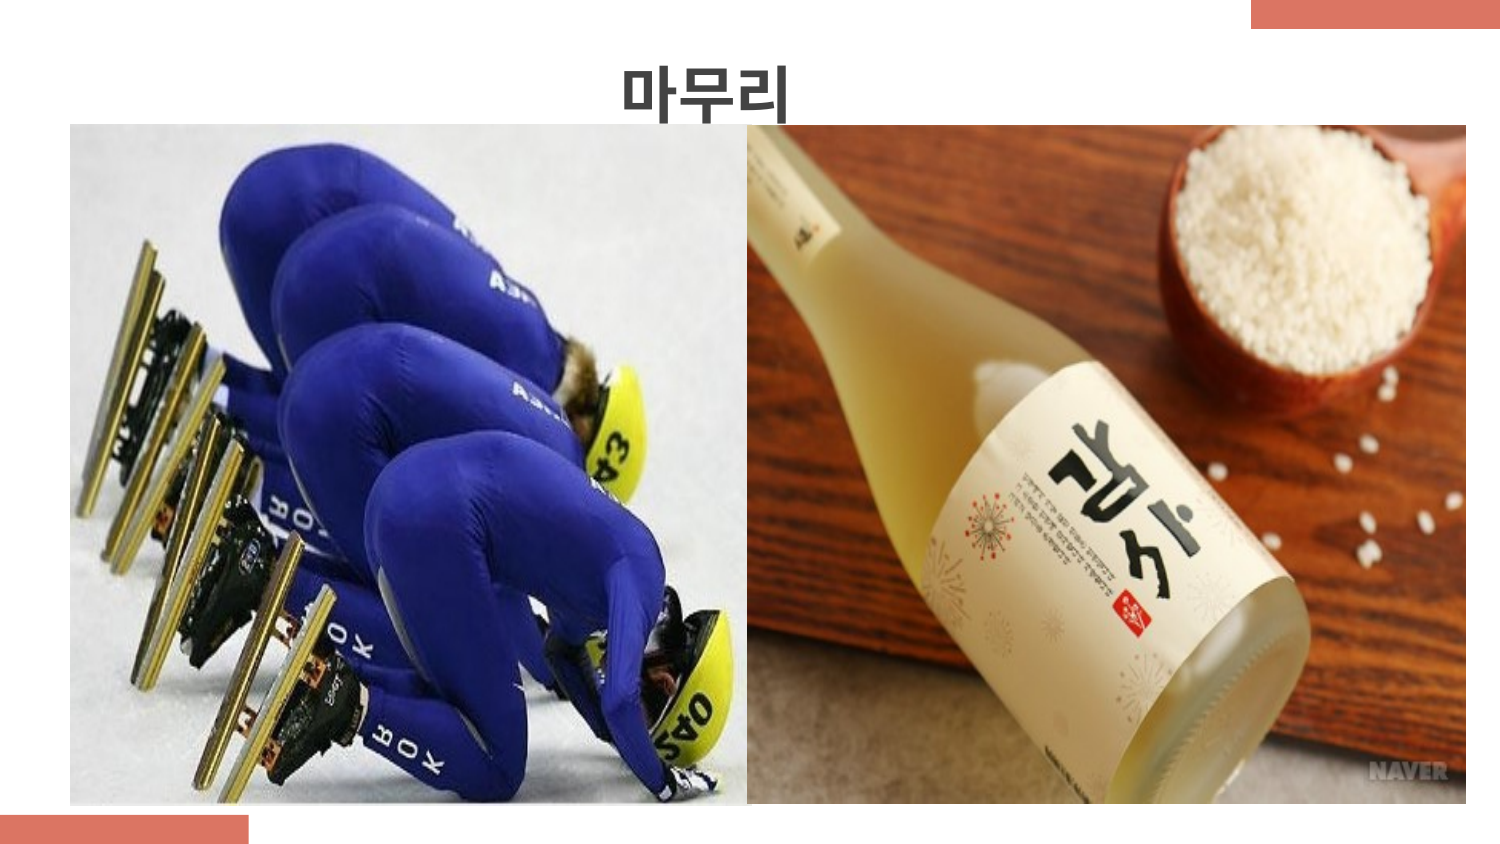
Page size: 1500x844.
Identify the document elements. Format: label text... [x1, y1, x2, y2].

text_box 마무리 [416, 34, 997, 124]
picture [69, 124, 1467, 806]
